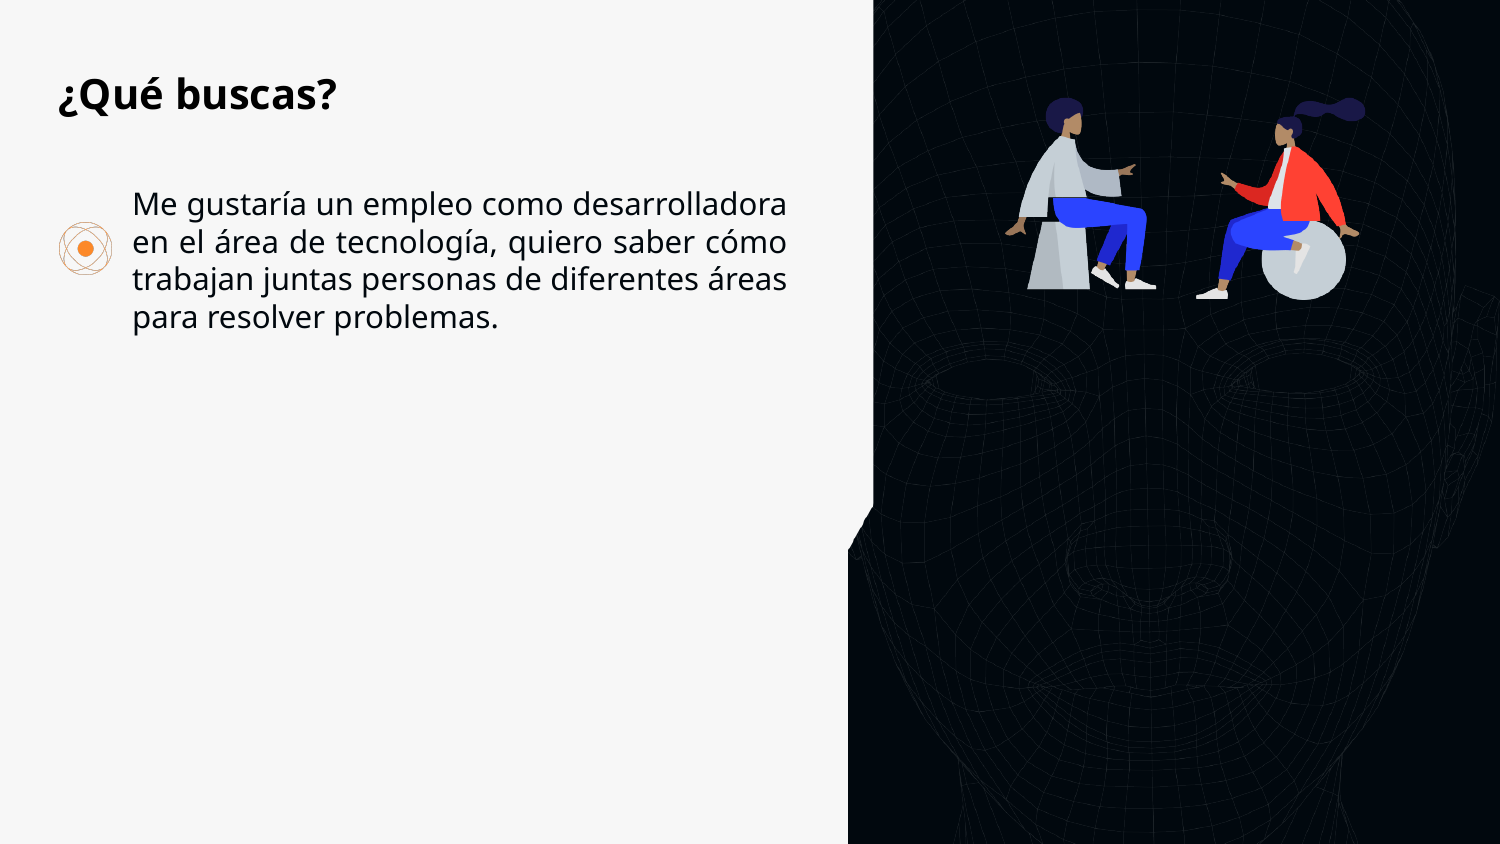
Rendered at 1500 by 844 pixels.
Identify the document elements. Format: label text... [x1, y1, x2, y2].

picture [886, 26, 1485, 369]
title Me gustaría un empleo como desarrolladora en el área de tecnología, quiero saber cómo trabajan juntas personas de diferentes áreas para resolver problemas. [132, 166, 807, 353]
title ¿Qué buscas? [59, 4, 664, 182]
picture [0, 0, 874, 844]
